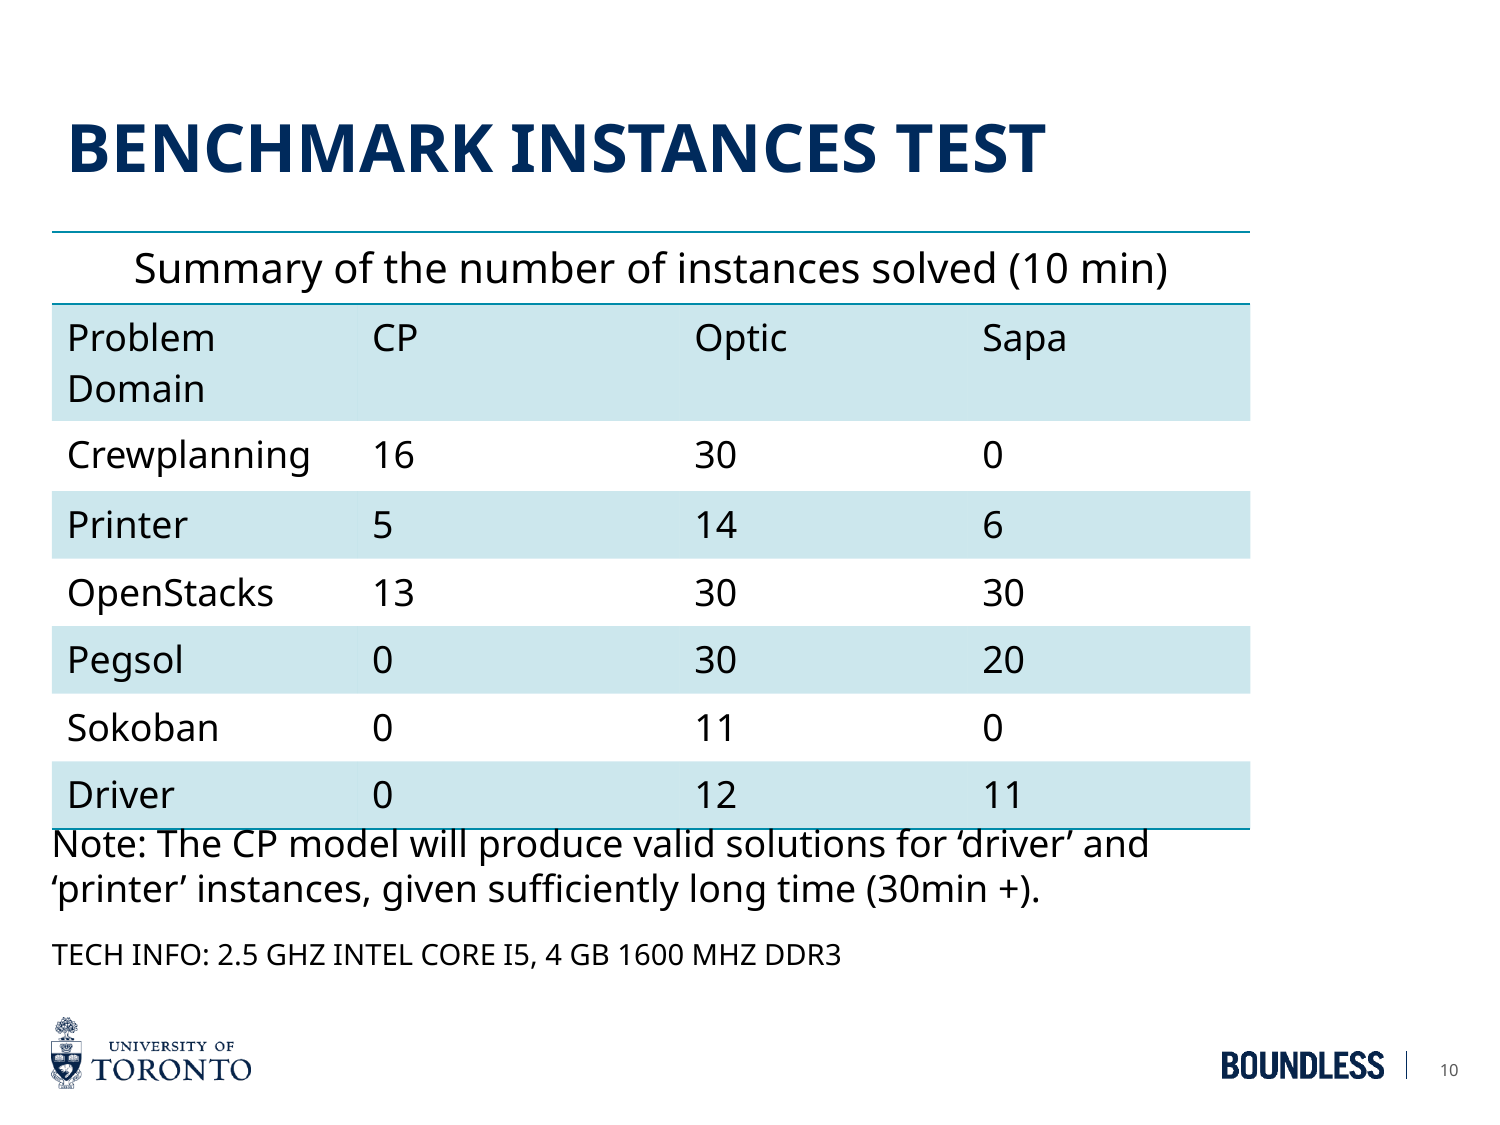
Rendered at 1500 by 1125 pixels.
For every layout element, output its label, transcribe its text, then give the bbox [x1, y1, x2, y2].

table_cell OpenStacks [52, 559, 357, 626]
table_cell 0 [357, 626, 679, 694]
text_box Note: The CP model will produce valid solutions for ‘driver’ and ‘printer’ instances, given sufficiently long time (30min +). [36, 812, 1251, 918]
title Benchmark instances test [51, 50, 1222, 195]
table_cell 30 [679, 626, 967, 694]
table_cell 0 [357, 694, 679, 761]
table_cell Optic [679, 305, 967, 421]
table_cell Crewplanning [52, 421, 357, 491]
table_cell 0 [357, 761, 679, 812]
table_cell Driver [52, 761, 357, 812]
table_cell Pegsol [52, 626, 357, 694]
table_cell 0 [967, 694, 1250, 761]
table_cell 14 [679, 491, 967, 559]
table_cell 30 [679, 559, 967, 626]
picture [51, 1017, 251, 1089]
picture [1222, 1051, 1384, 1079]
table_cell Problem Domain [52, 305, 357, 421]
table_cell Printer [52, 491, 357, 559]
table_cell 16 [357, 421, 679, 491]
table_cell 0 [967, 421, 1250, 491]
table_cell 12 [679, 761, 967, 812]
table_header Summary of the number of instances solved (10 min) [52, 233, 1250, 303]
table_cell CP [357, 305, 679, 421]
table_cell 5 [357, 491, 679, 559]
table_cell 30 [679, 421, 967, 491]
table_cell 20 [967, 626, 1250, 694]
list Tech Info: 2.5 GHz intel core i5, 4 gb 1600 mhz ddr3 [36, 921, 1207, 991]
table_cell 6 [967, 491, 1250, 559]
table_cell 30 [967, 559, 1250, 626]
table_cell 11 [967, 761, 1250, 812]
table_cell 13 [357, 559, 679, 626]
slide_number 10 [1422, 1047, 1477, 1095]
table_cell Sokoban [52, 694, 357, 761]
table_cell Sapa [967, 305, 1250, 421]
table_cell 11 [679, 694, 967, 761]
